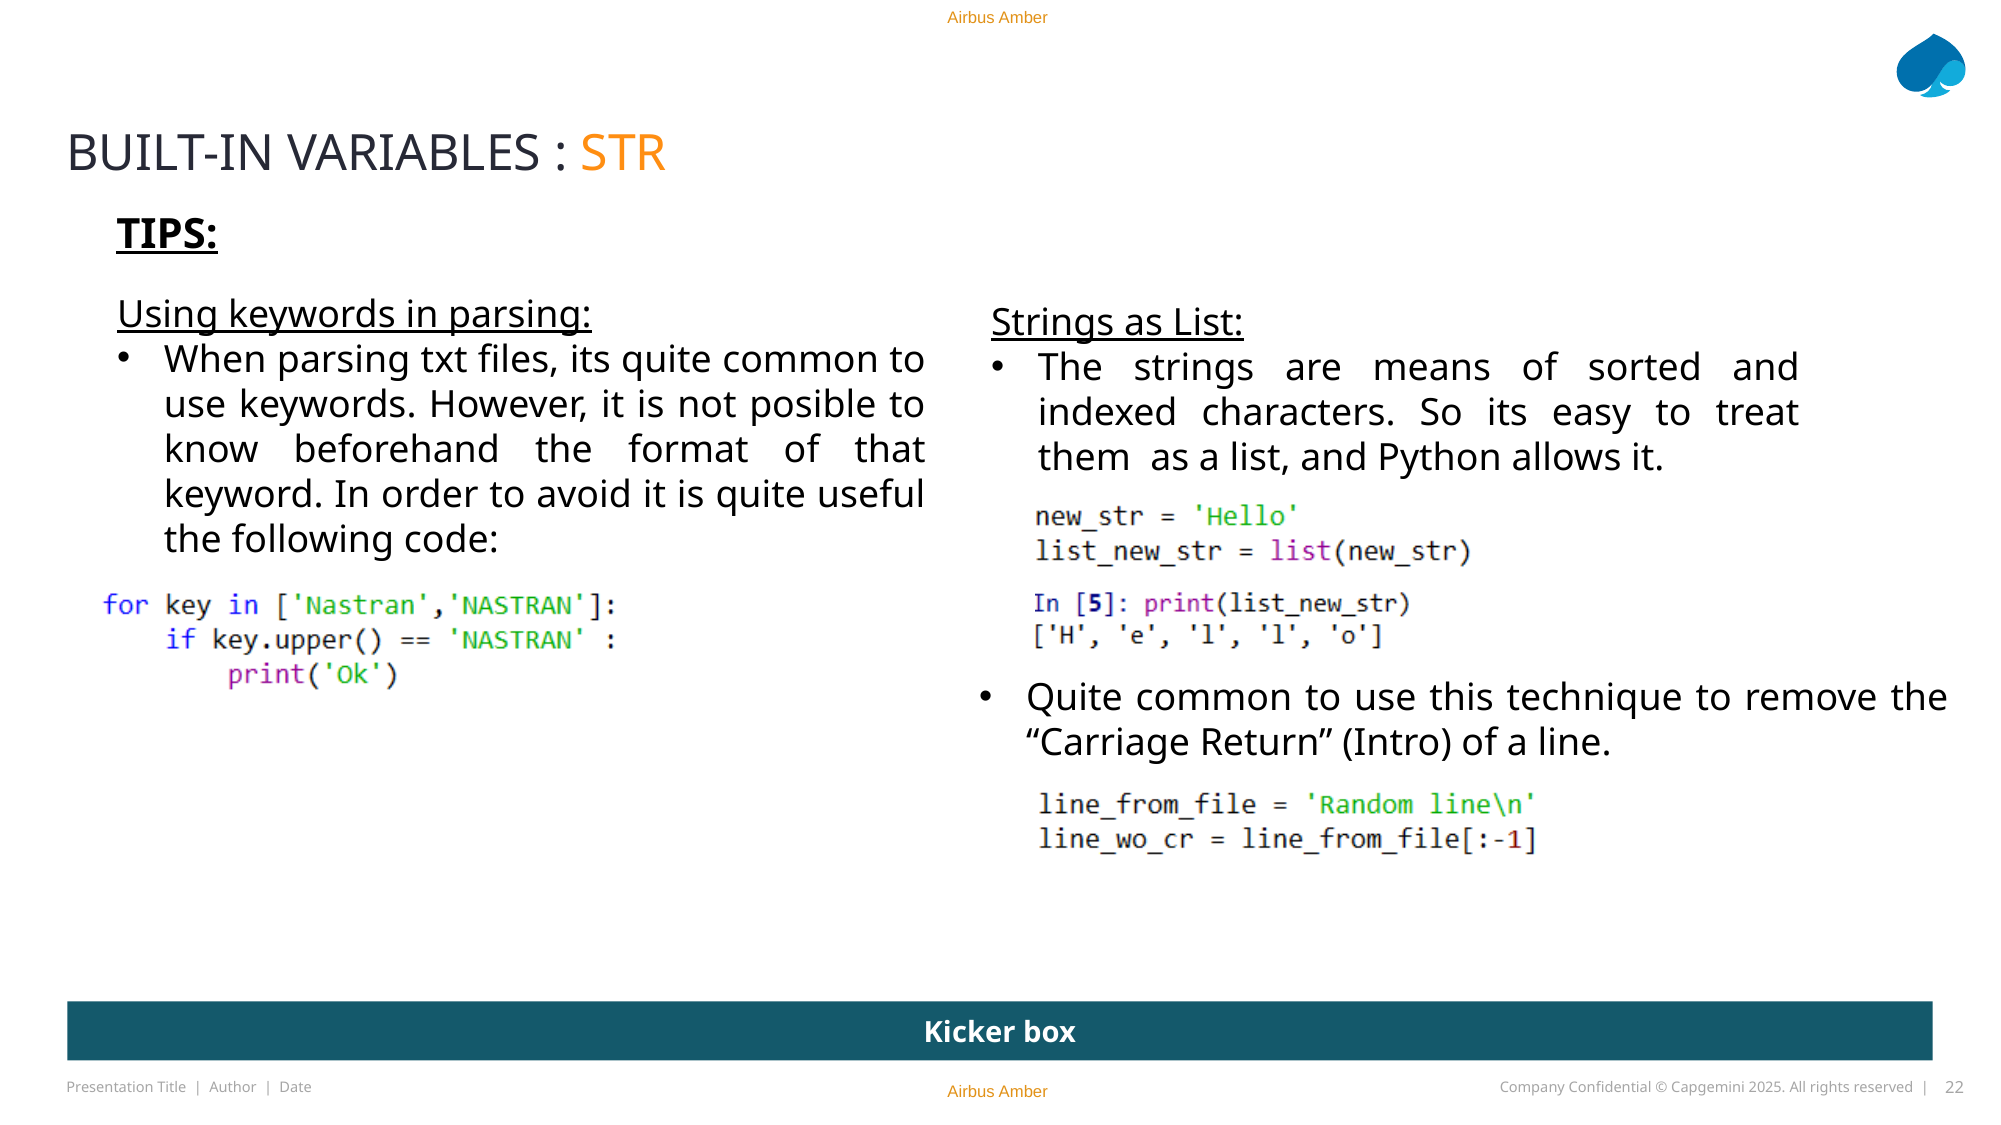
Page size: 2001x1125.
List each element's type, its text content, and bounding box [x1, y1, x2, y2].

text_box Quite common to use this technique to remove the “Carriage Return” (Intro) of a line. [964, 665, 1965, 816]
title BUILT-IN VARIABLES : STR [66, 63, 1863, 182]
picture [1035, 583, 1459, 655]
text_box Using keywords in parsing: When parsing txt files, its quite common to use keywords. However, it is not posible to know beforehand the format of that keyword. In order to avoid it is quite useful the following code: [102, 282, 941, 657]
picture [1035, 500, 1503, 573]
text_box TIPS: [101, 198, 1839, 264]
text_box Kicker box [66, 1000, 1934, 1061]
picture [1035, 776, 1601, 881]
text_box Strings as List: The strings are means of sorted and indexed characters. So its easy to treat them as a list, and Python allows it. [976, 290, 1815, 621]
picture [98, 586, 694, 710]
